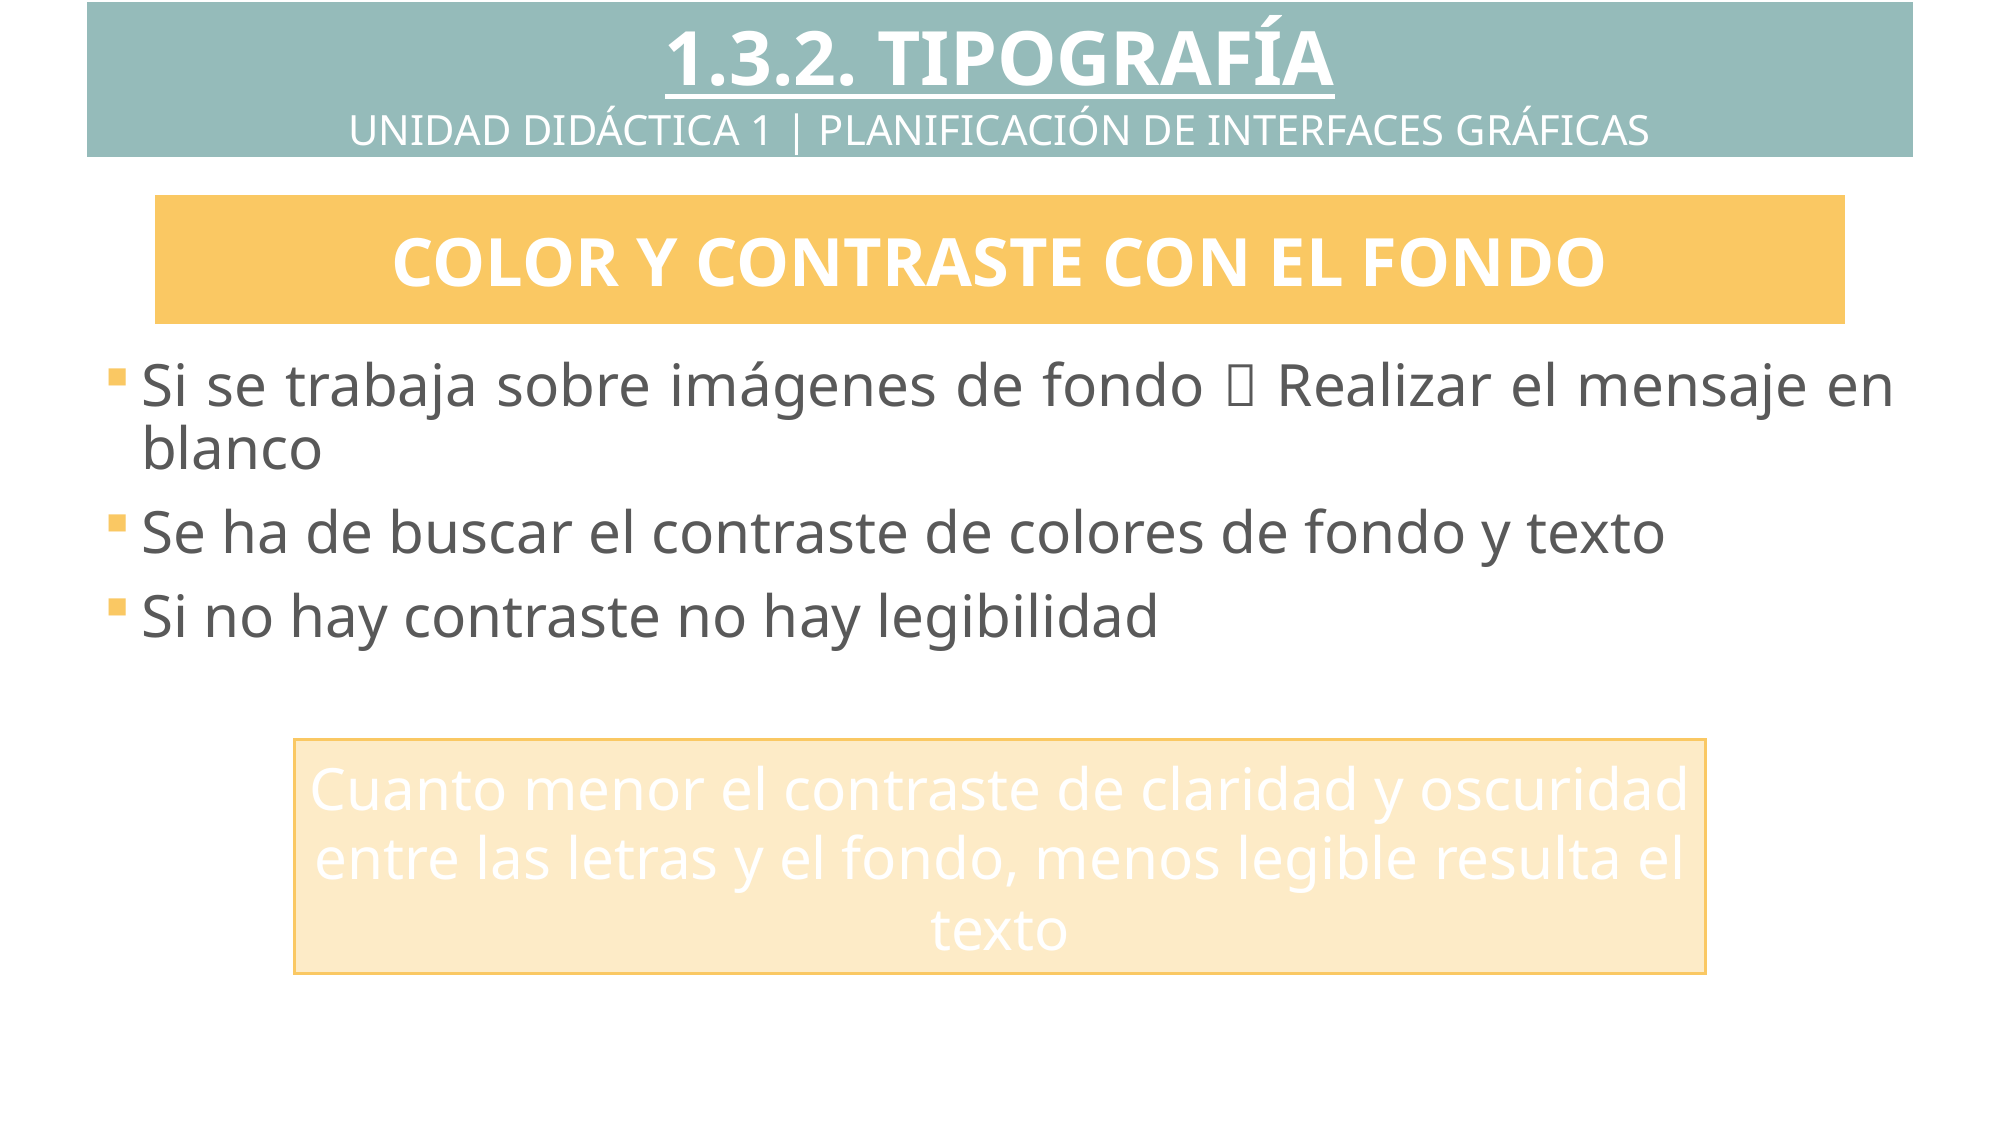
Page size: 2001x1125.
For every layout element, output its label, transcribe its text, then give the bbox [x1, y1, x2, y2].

list Si se trabaja sobre imágenes de fondo  Realizar el mensaje en blanco Se ha de buscar el contraste de colores de fondo y texto Si no hay contraste no hay legibilidad [88, 248, 1912, 1095]
text_box COLOR Y CONTRASTE CON EL FONDO [155, 195, 1845, 324]
text_box UNIDAD DIDÁCTICA 1 | PLANIFICACIÓN DE INTERFACES GRÁFICAS [87, 102, 1913, 157]
text_box Cuanto menor el contraste de claridad y oscuridad entre las letras y el fondo, menos legible resulta el texto [293, 738, 1707, 975]
text_box 1.3.2. TIPOGRAFÍA [87, 2, 1913, 102]
